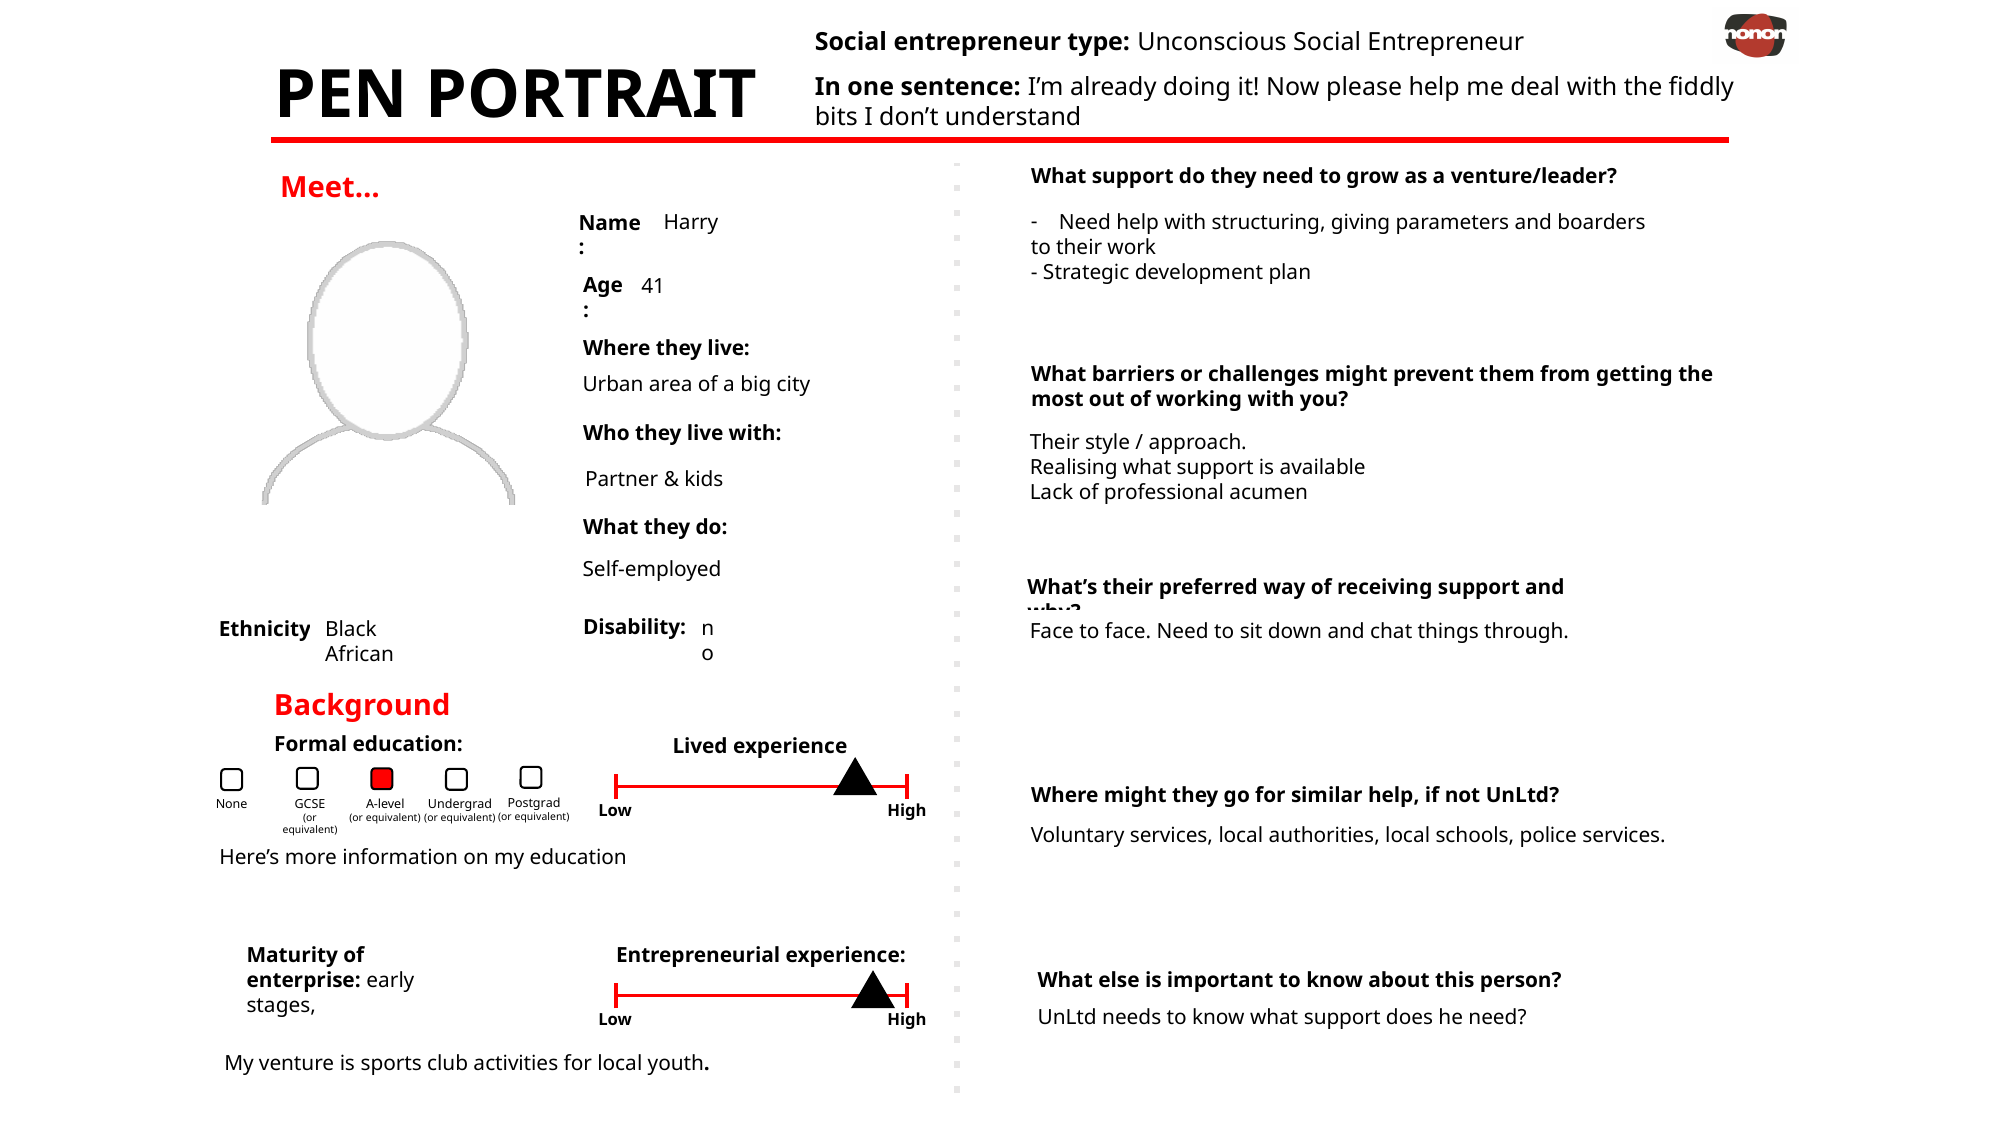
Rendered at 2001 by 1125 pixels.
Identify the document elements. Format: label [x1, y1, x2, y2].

text_box [196, 7, 1799, 1113]
